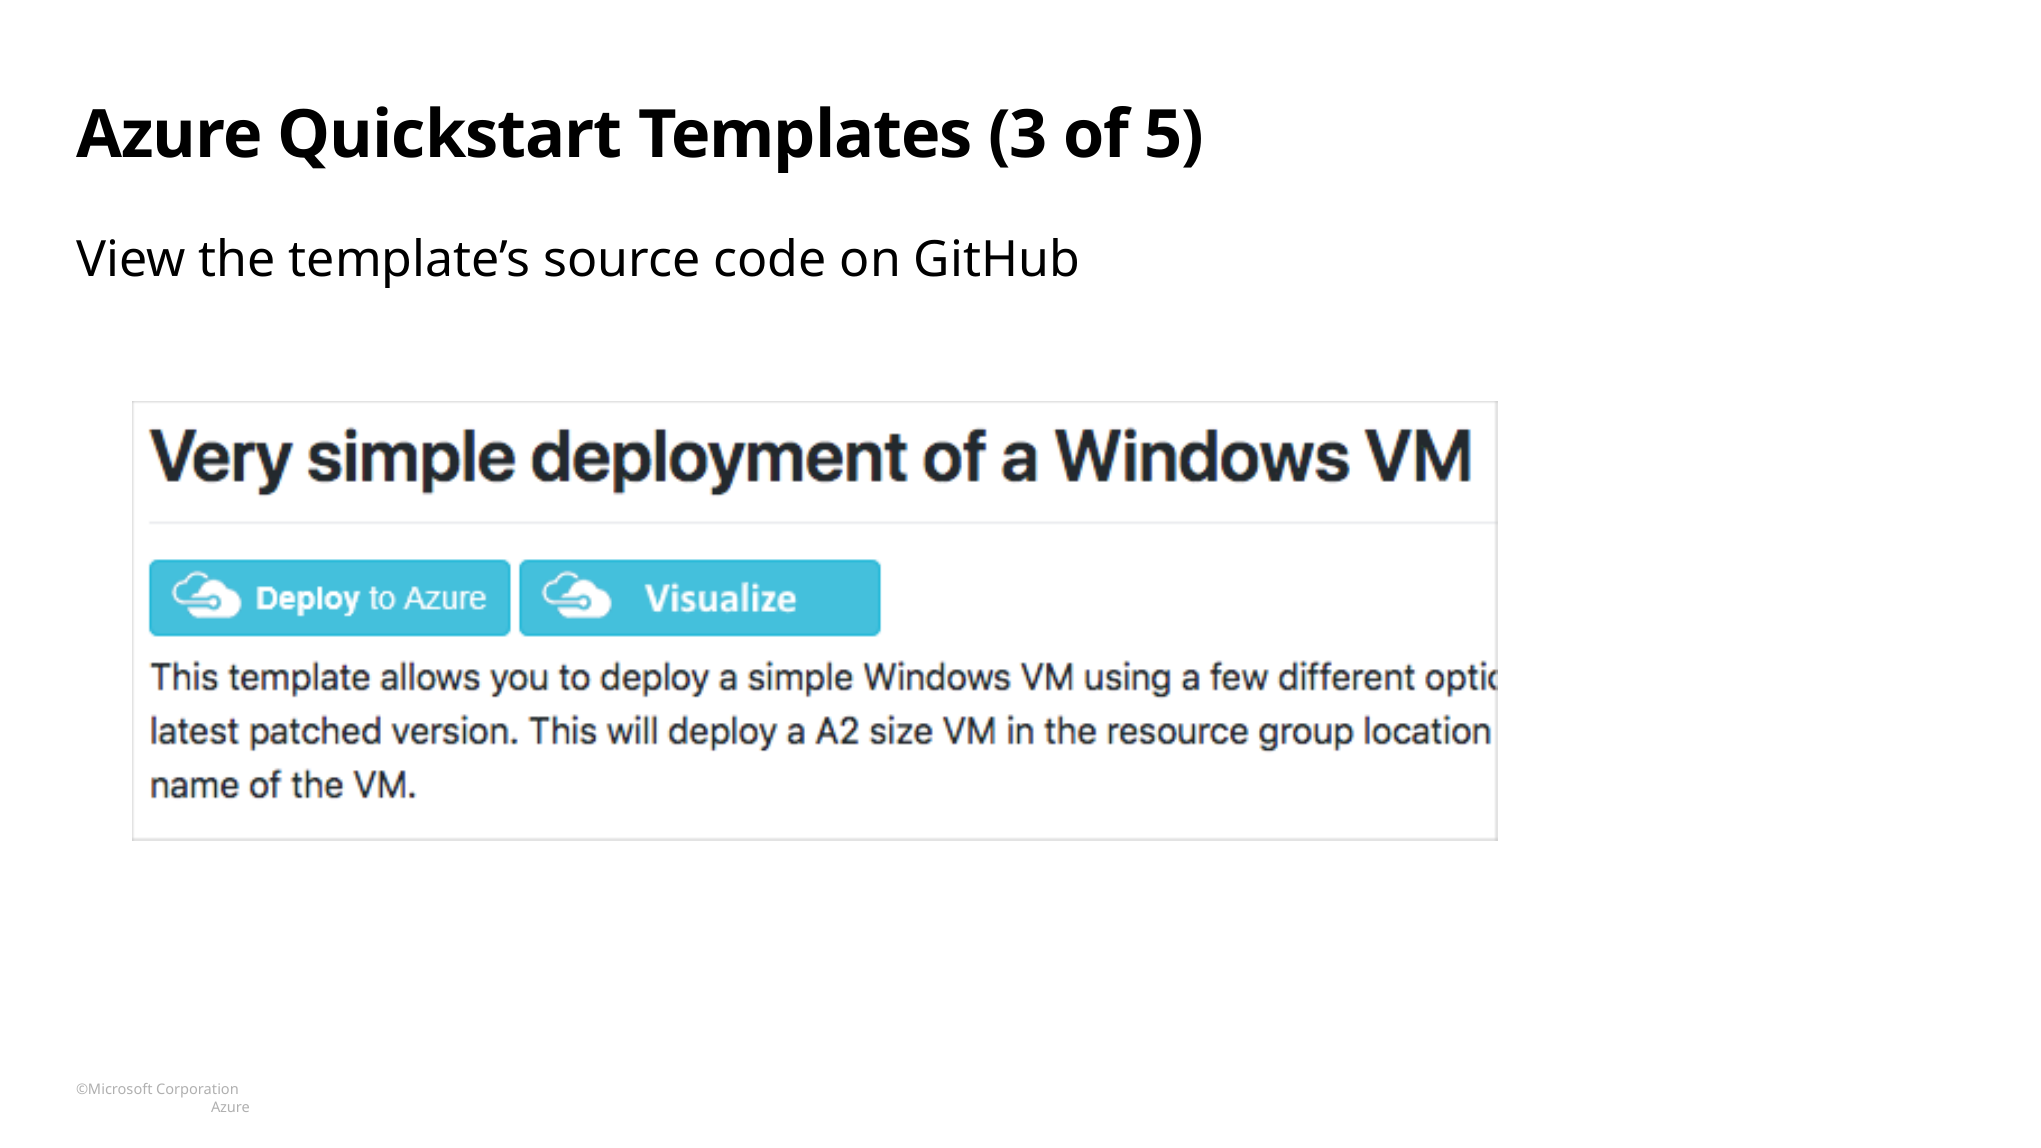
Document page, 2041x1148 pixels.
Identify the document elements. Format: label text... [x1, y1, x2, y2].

list View the template’s source code on GitHub [76, 236, 1647, 288]
title Azure Quickstart Templates (3 of 5) [76, 103, 1969, 172]
picture [132, 401, 1498, 842]
